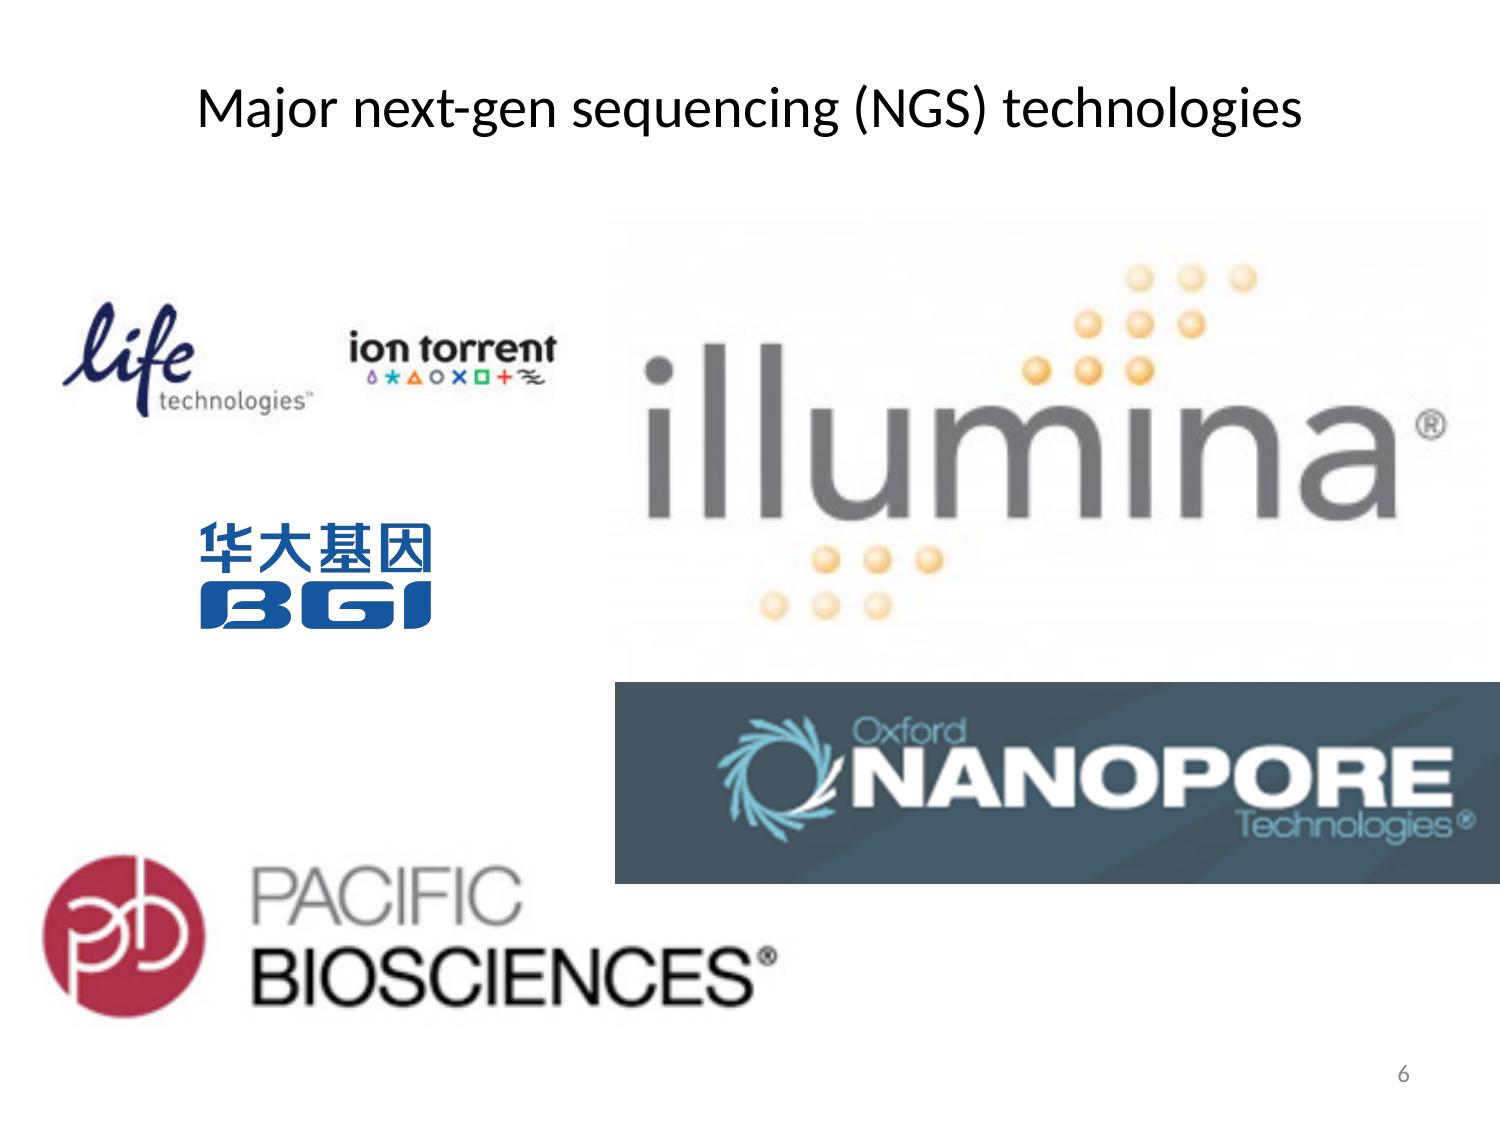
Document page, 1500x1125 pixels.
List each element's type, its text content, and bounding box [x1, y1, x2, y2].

slide_number 6 [1074, 1042, 1425, 1103]
picture [189, 514, 443, 633]
title Major next-gen sequencing (NGS) technologies [75, 45, 1425, 164]
picture [4, 204, 1500, 1117]
